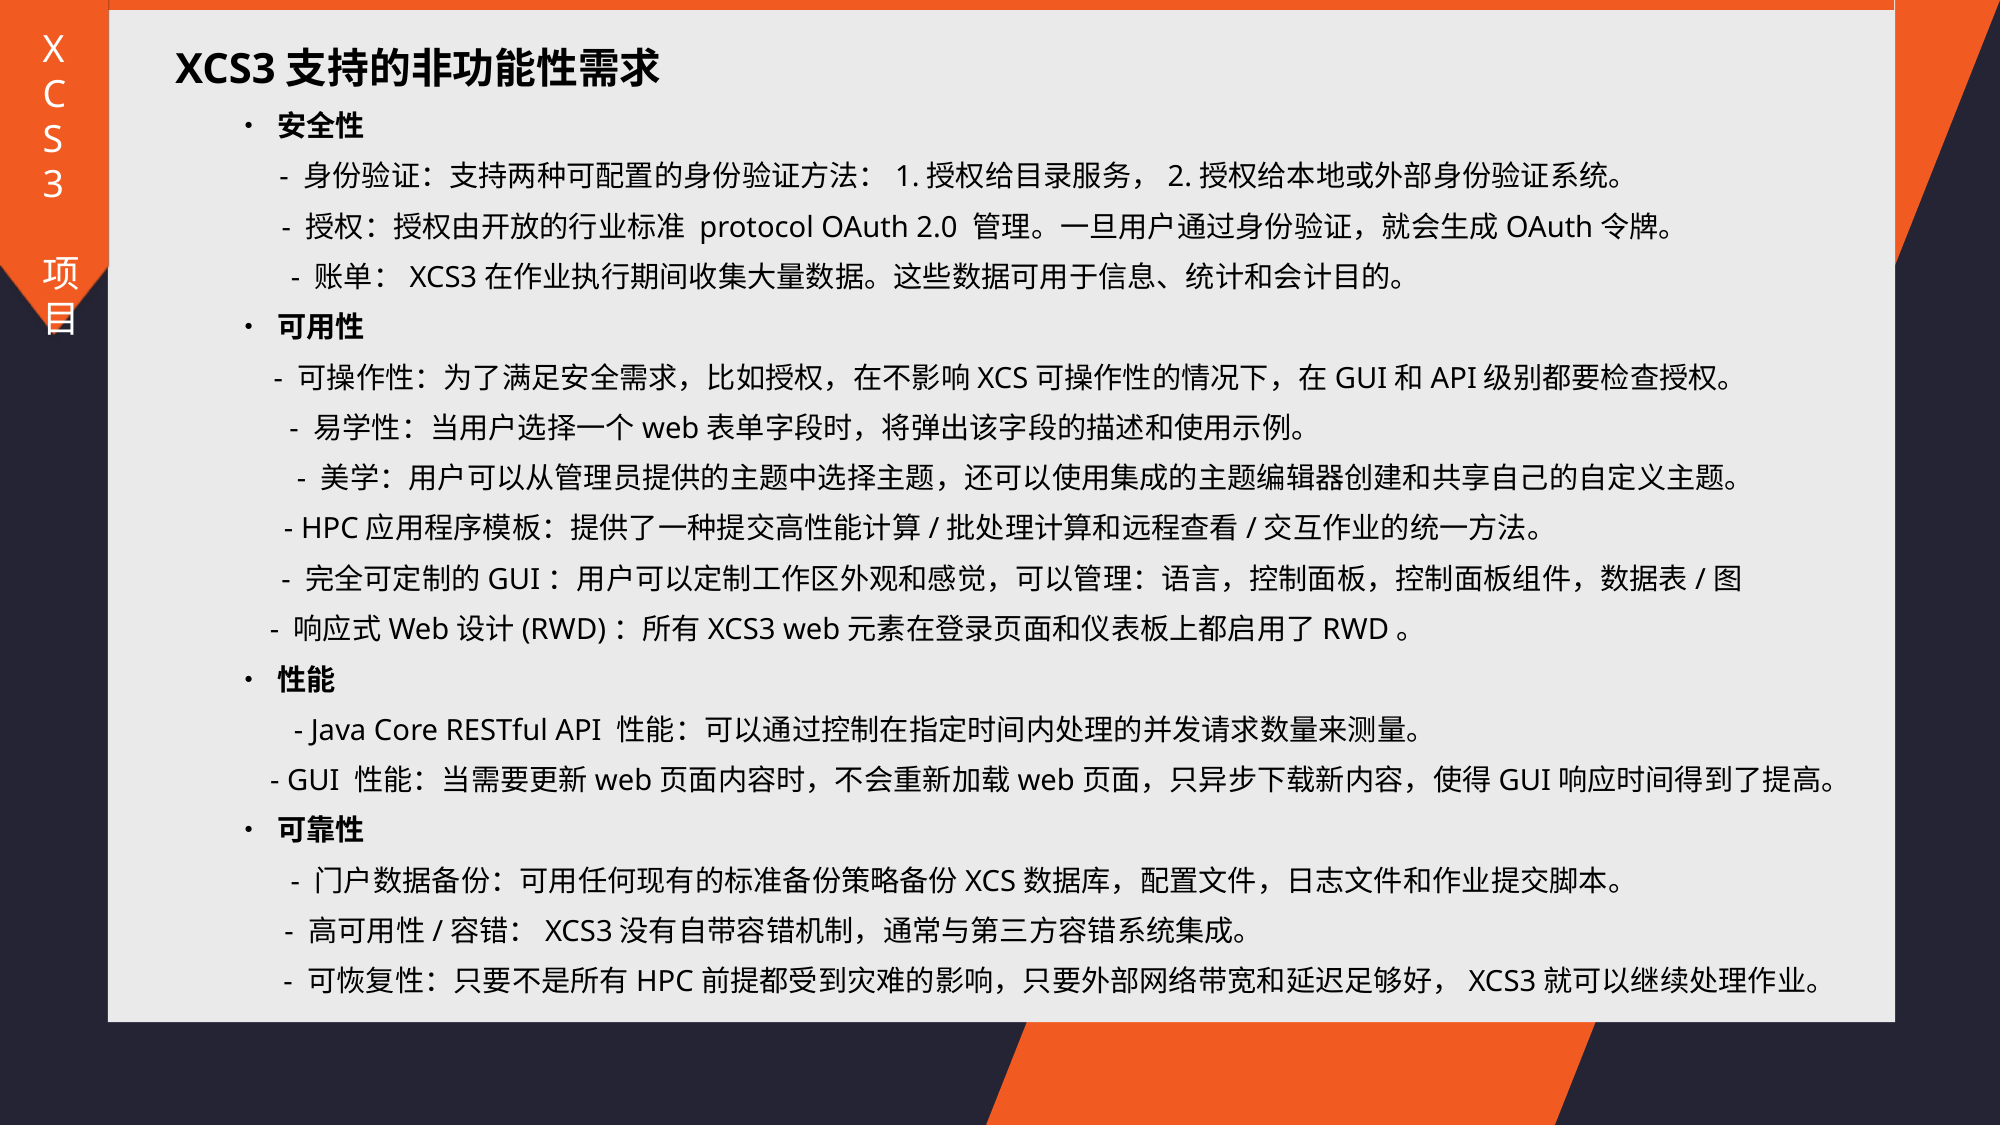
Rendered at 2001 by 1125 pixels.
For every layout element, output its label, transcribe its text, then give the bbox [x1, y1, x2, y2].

text_box - 美学：用户可以从管理员提供的主题中选择主题，还可以使用集成的主题编辑器创建和共享自己的自定义主题。 [282, 452, 1769, 502]
text_box • 可靠性 [219, 804, 380, 854]
text_box - 高可用性/容错：XCS3没有自带容错机制，通常与第三方容错系统集成。 [269, 904, 1278, 955]
text_box - HPC应用程序模板：提供了一种提交高性能计算/批处理计算和远程查看/交互作业的统一方法。 [269, 502, 1572, 552]
text_box - 可恢复性：只要不是所有HPC前提都受到灾难的影响，只要外部网络带宽和延迟足够好，XCS3就可以继续处理作业。 [268, 955, 1851, 1005]
text_box - 响应式Web设计(RWD)：所有XCS3 web元素在登录页面和仪表板上都启用了RWD。 [255, 603, 1441, 653]
text_box - 门户数据备份：可用任何现有的标准备份策略备份XCS数据库，配置文件，日志文件和作业提交脚本。 [275, 854, 1653, 905]
text_box - 授权：授权由开放的行业标准 protocol OAuth 2.0 管理。一旦用户通过身份验证，就会生成OAuth令牌。 [266, 200, 1703, 251]
text_box - 身份验证：支持两种可配置的身份验证方法：1.授权给目录服务，2.授权给本地或外部身份验证系统。 [264, 150, 1653, 200]
text_box • 性能 [219, 653, 351, 704]
text_box - Java Core RESTful API 性能：可以通过控制在指定时间内处理的并发请求数量来测量。 [279, 703, 1451, 754]
text_box [119, 0, 1896, 12]
text_box - 可操作性：为了满足安全需求，比如授权，在不影响XCS可操作性的情况下，在GUI和API级别都要检查授权。 [258, 351, 1763, 402]
text_box XCS3支持的非功能性需求 [160, 9, 677, 99]
text_box - 账单：XCS3在作业执行期间收集大量数据。这些数据可用于信息、统计和会计目的。 [276, 250, 1435, 301]
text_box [0, 0, 117, 352]
text_box • 安全性 [219, 99, 380, 150]
text_box - 易学性：当用户选择一个web表单字段时，将弹出该字段的描述和使用示例。 [274, 401, 1336, 452]
text_box - GUI 性能：当需要更新web页面内容时，不会重新加载web页面，只异步下载新内容，使得GUI响应时间得到了提高。 [255, 754, 1866, 804]
text_box - 完全可定制的GUI：用户可以定制工作区外观和感觉，可以管理：语言，控制面板，控制面板组件，数据表/图 [266, 552, 1758, 603]
text_box • 可用性 [219, 301, 380, 351]
